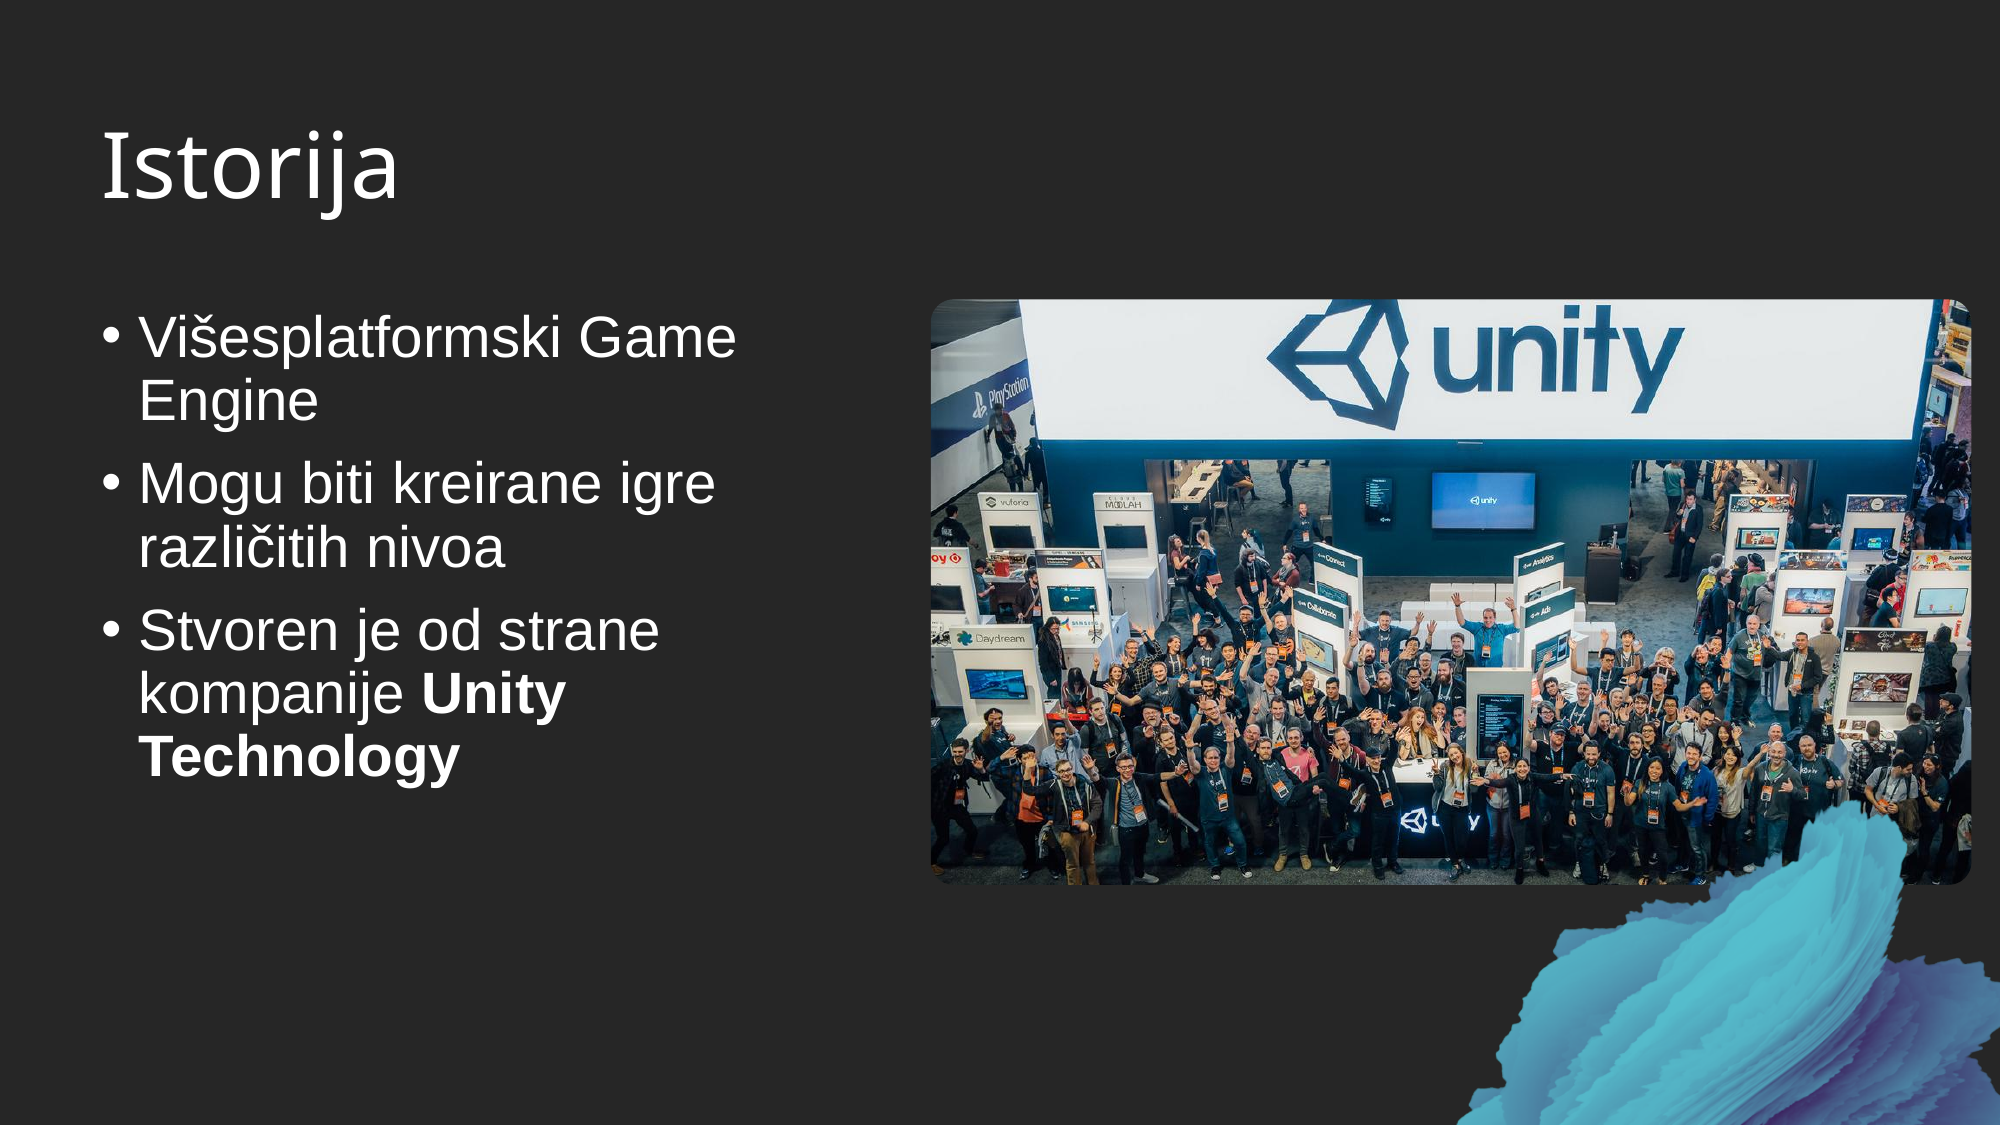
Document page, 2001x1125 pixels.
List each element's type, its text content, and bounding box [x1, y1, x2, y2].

title Istorija [86, 59, 1863, 278]
picture [930, 299, 2000, 1125]
list Višesplatformski Game Engine Mogu biti kreirane igre različitih nivoa Stvoren je od strane kompanije Unity Technology [86, 299, 911, 1014]
